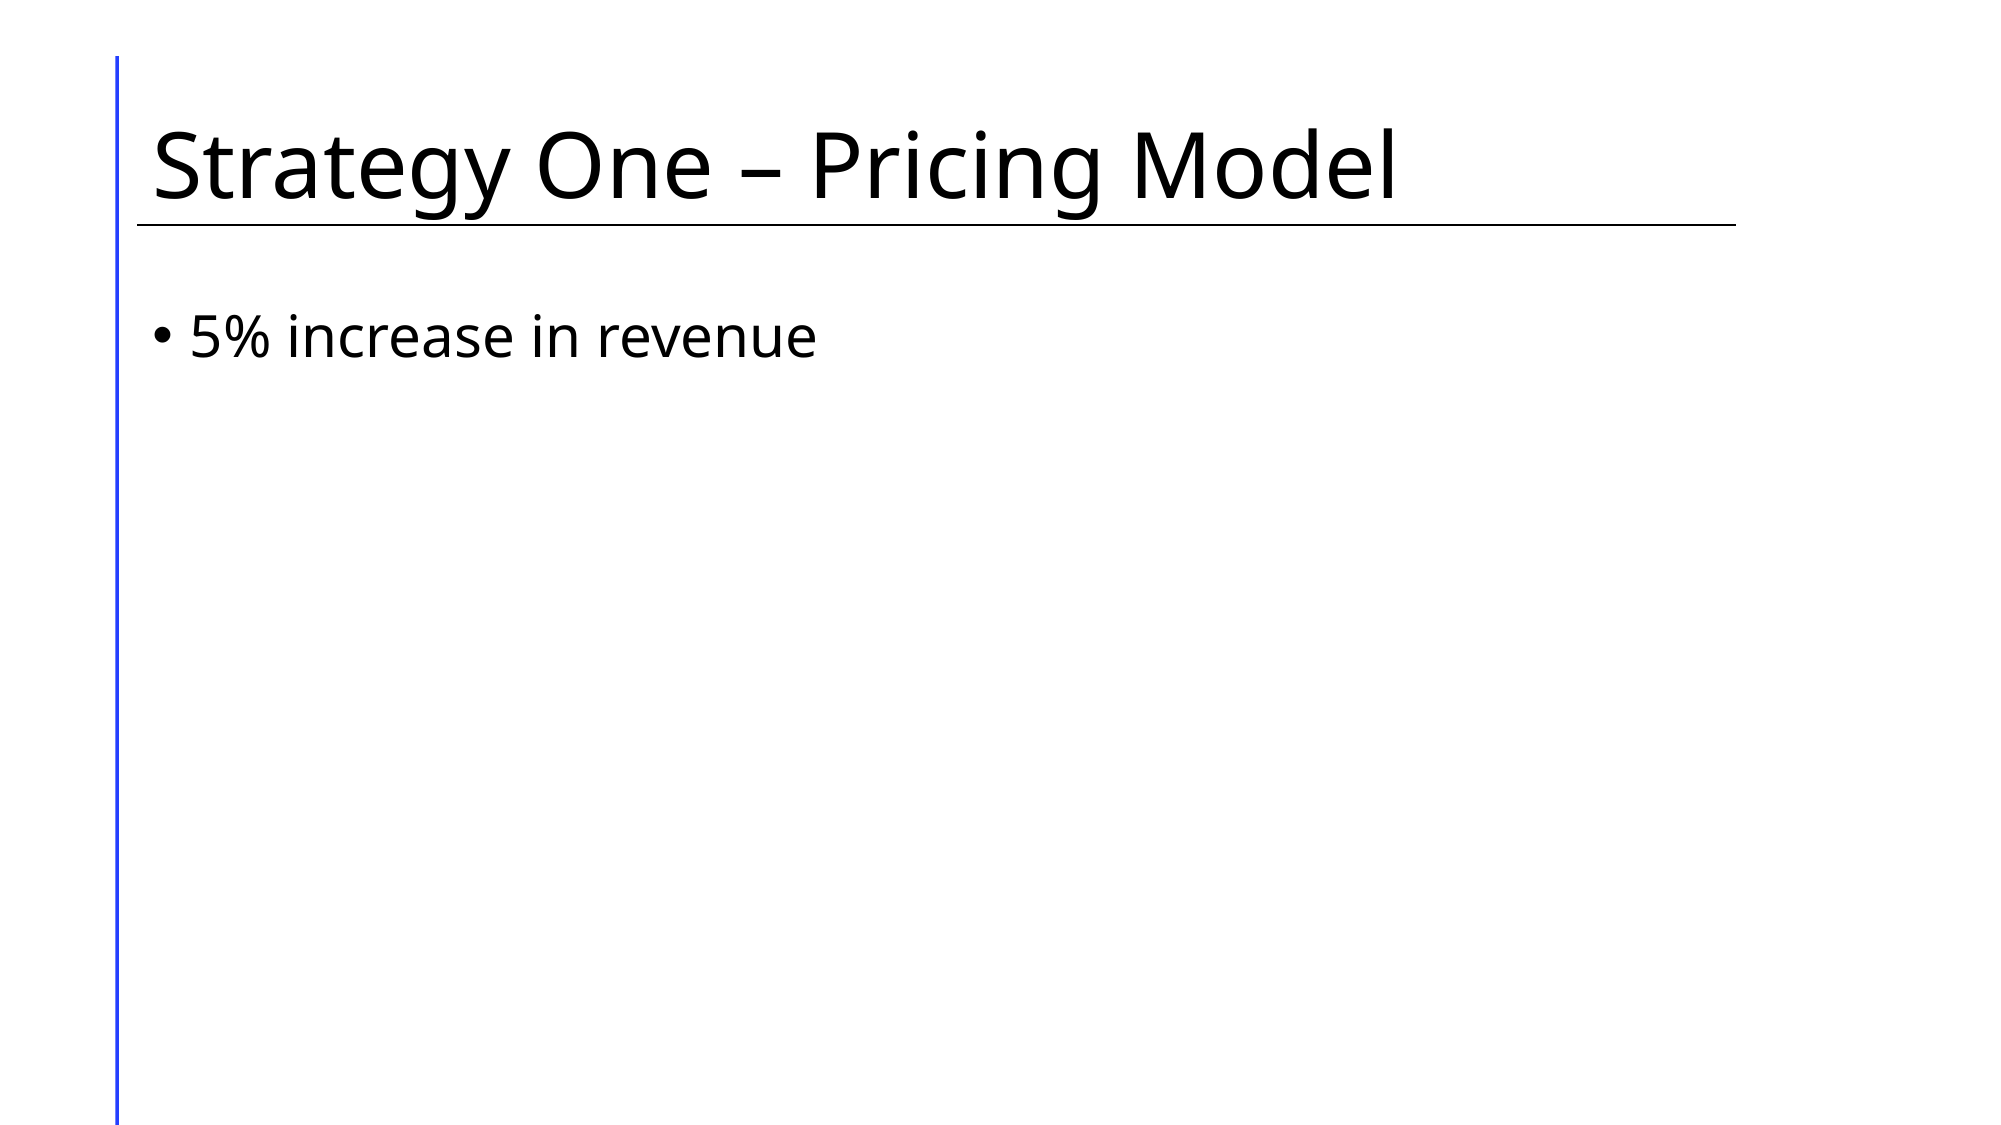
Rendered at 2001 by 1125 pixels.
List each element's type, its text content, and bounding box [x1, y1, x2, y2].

title Strategy One – Pricing Model [137, 59, 1863, 278]
list 5% increase in revenue [137, 299, 1863, 1014]
